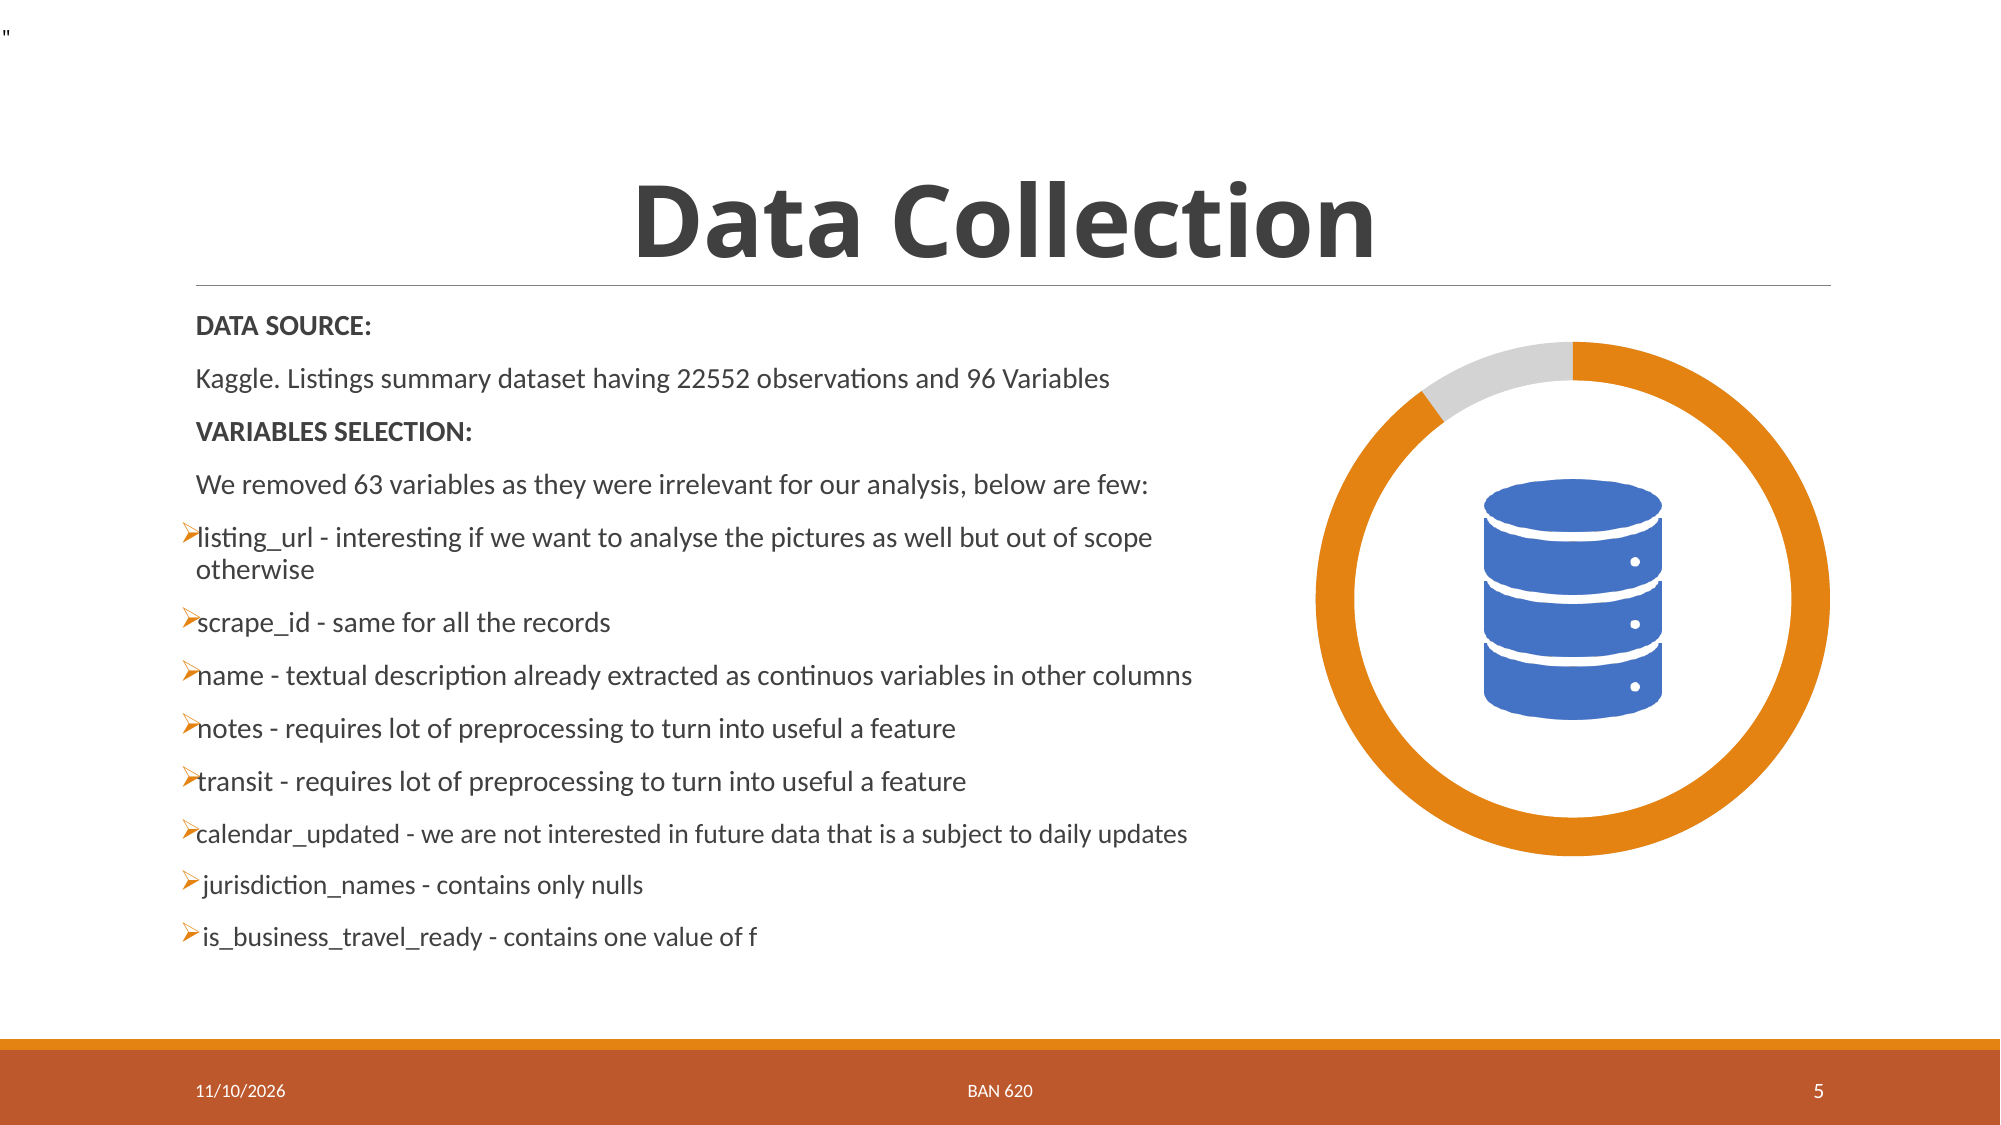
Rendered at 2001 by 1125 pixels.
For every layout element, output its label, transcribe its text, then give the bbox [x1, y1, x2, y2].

text_box [1421, 341, 1572, 421]
text_box [1354, 380, 1792, 818]
list DATA SOURCE: Kaggle. Listings summary dataset having 22552 observations and 96 Variables VARIABLES SELECTION: We removed 63 variables as they were irrelevant for our analysis, below are few: listing_url - interesting if we want to analyse the pictures as well but out of scope otherwise scrape_id - same for all the records name - textual description already extracted as continuos variables in other columns notes - requires lot of preprocessing to turn into useful a feature transit - requires lot of preprocessing to turn into useful a feature calendar_updated - we are not interested in future data that is a subject to daily updates jurisdiction_names - contains only nulls is_business_travel_ready - contains one value of f [180, 302, 1239, 963]
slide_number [180, 1059, 586, 1120]
footer BAN 620 [604, 1059, 1396, 1120]
text_box " [0, 24, 26, 50]
title Data Collection [180, 47, 1830, 285]
slide_number 5 [1624, 1059, 1840, 1120]
text_box [1315, 341, 1831, 857]
picture [1423, 449, 1723, 749]
